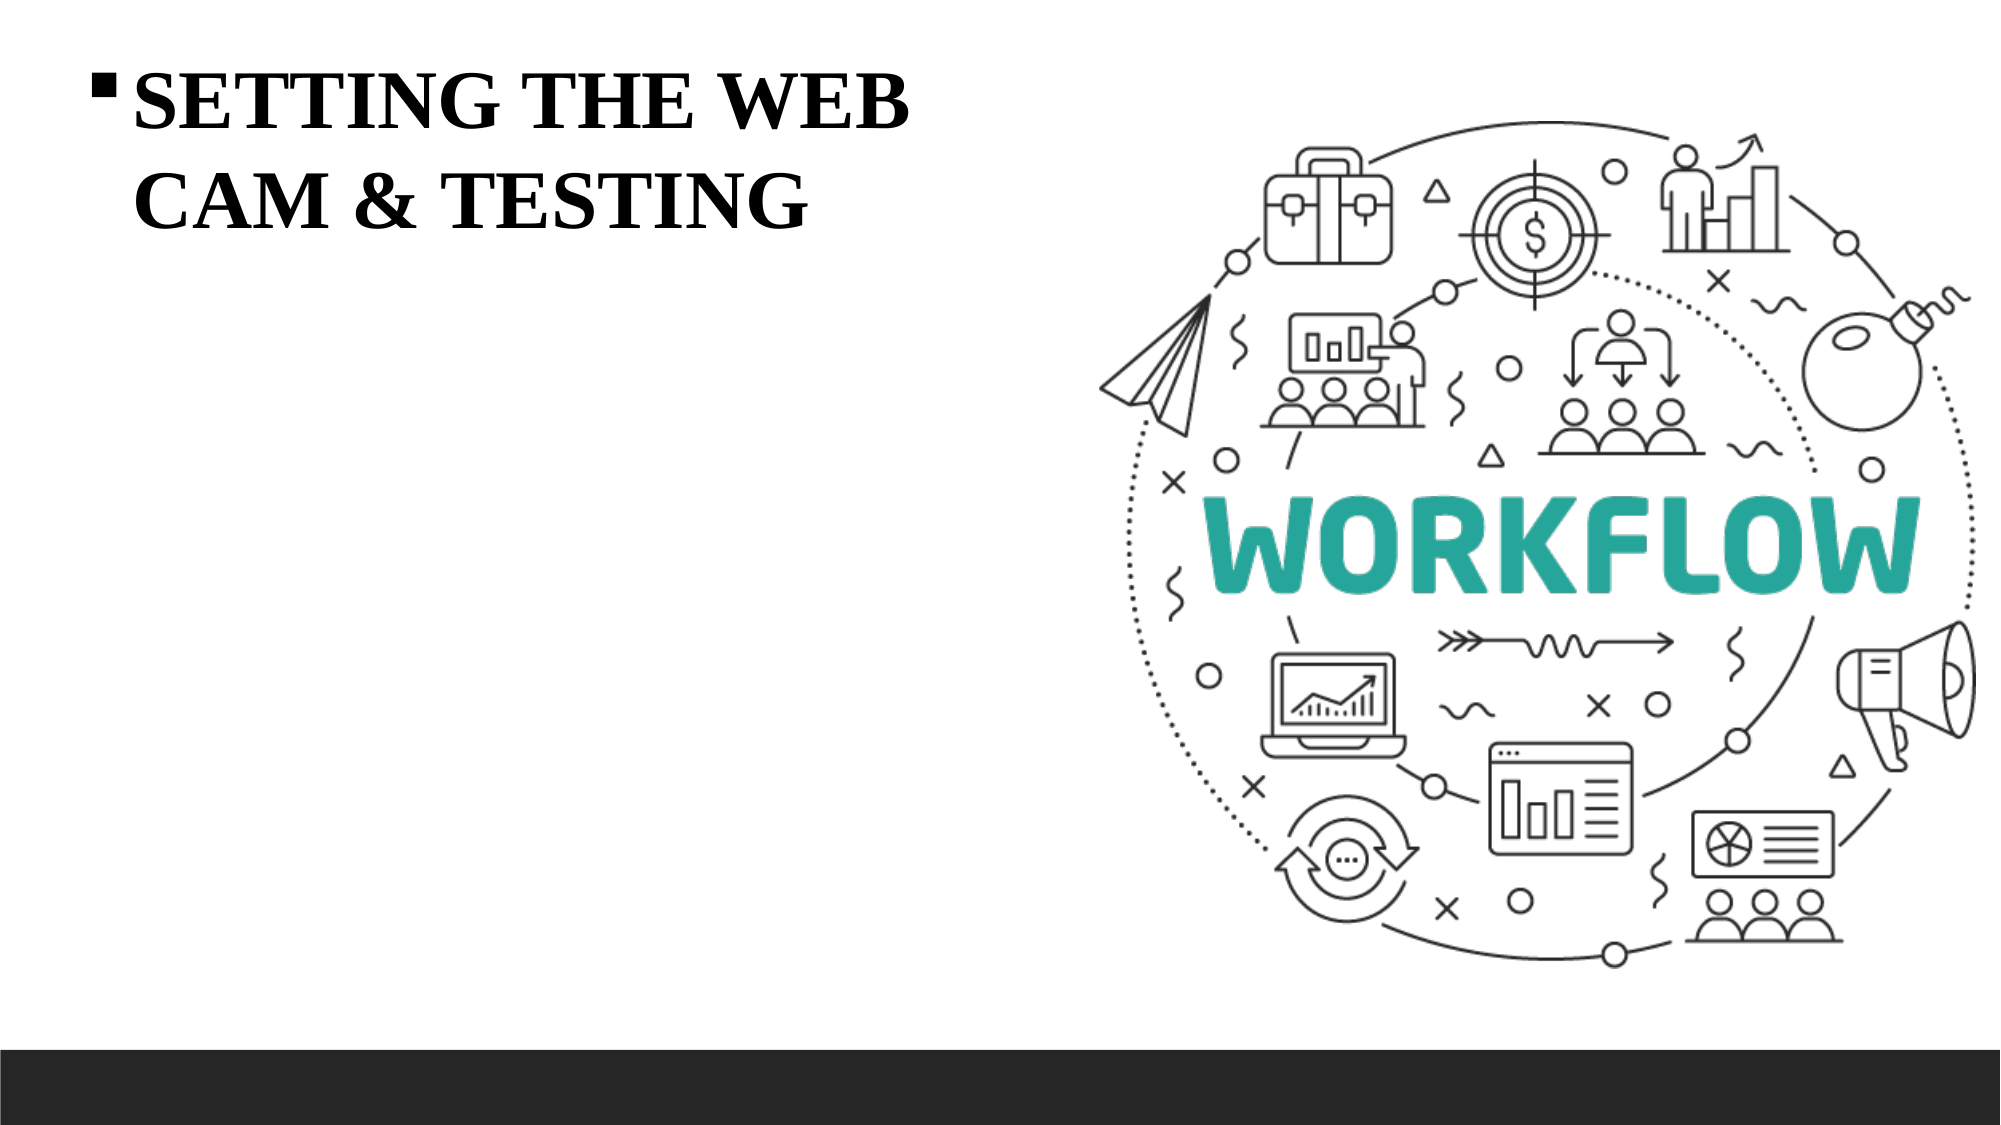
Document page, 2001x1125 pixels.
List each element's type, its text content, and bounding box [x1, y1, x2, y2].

text_box SETTING THE WEB CAM & TESTING [70, 38, 983, 253]
picture [1099, 120, 1976, 970]
